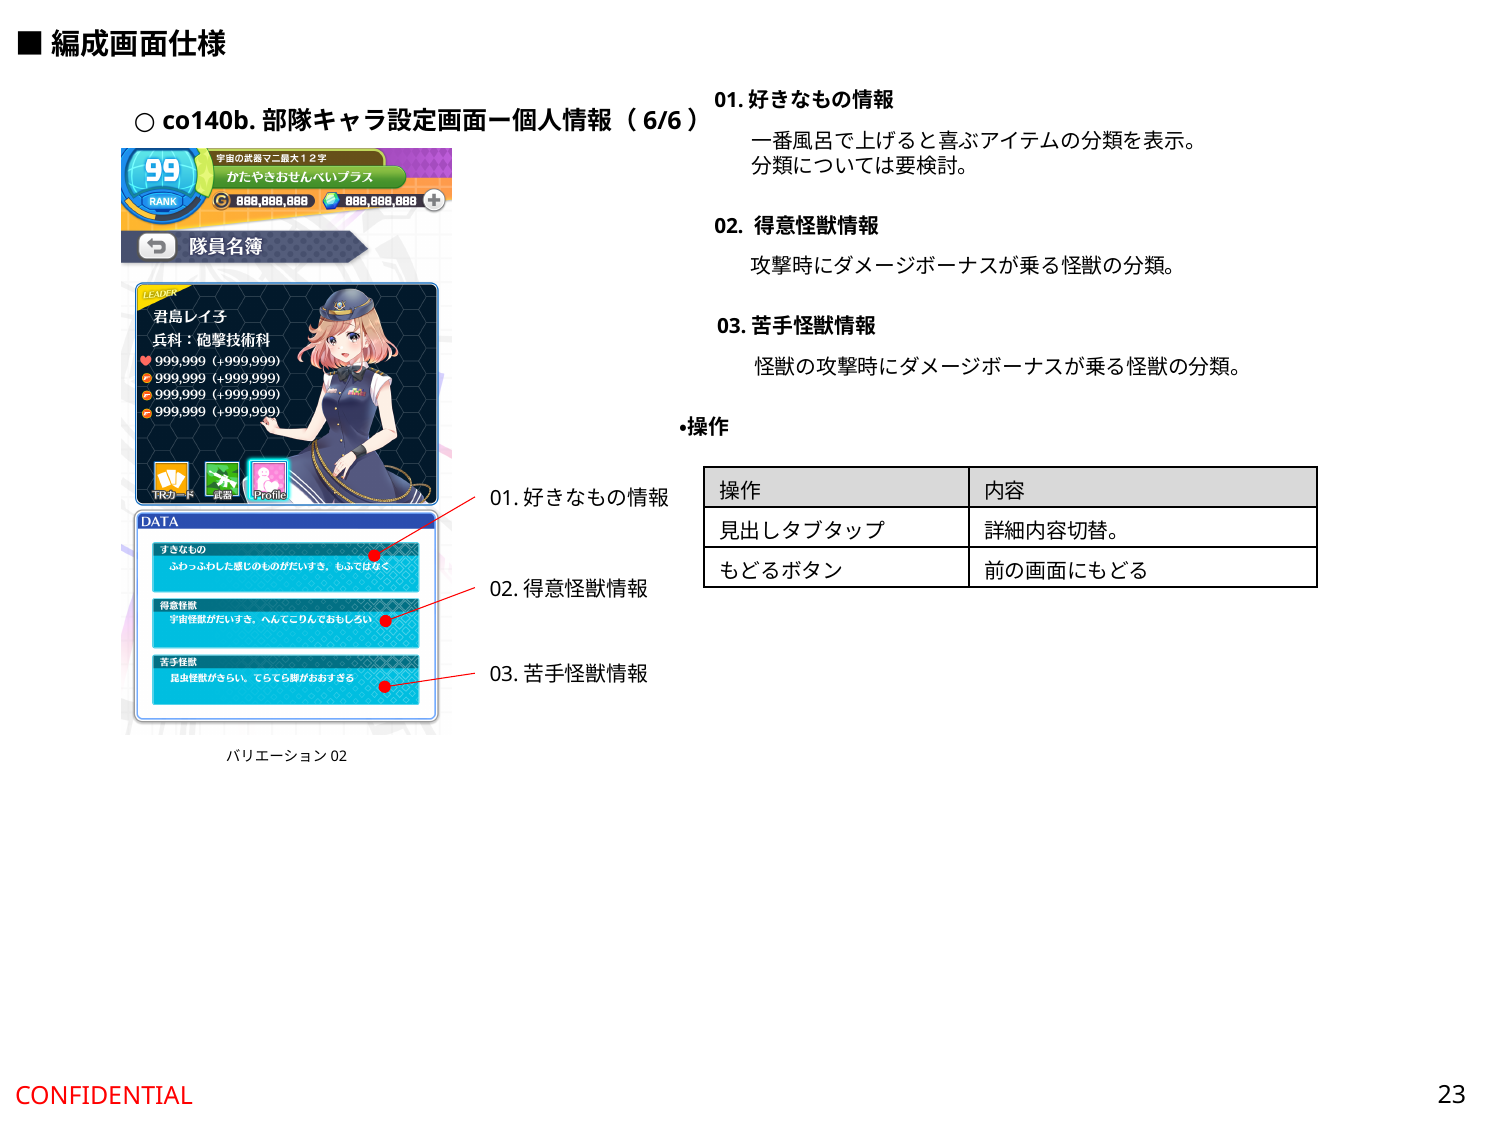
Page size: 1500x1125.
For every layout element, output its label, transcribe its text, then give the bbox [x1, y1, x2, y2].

text_box バリエーション02 [211, 739, 362, 772]
text_box 01.好きなもの情報 [699, 79, 909, 120]
picture [121, 148, 452, 735]
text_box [385, 587, 477, 622]
text_box 02.得意怪獣情報 [474, 567, 663, 608]
footer CONFIDENTIAL [0, 1065, 507, 1125]
table_cell 詳細内容切替。 [970, 508, 1316, 546]
text_box 怪獣の攻撃時にダメージボーナスが乗る怪獣の分類。 [739, 345, 1267, 386]
table_header 操作 [705, 468, 968, 506]
text_box 攻撃時にダメージボーナスが乗る怪獣の分類。 [736, 245, 1201, 286]
text_box 03.苦手怪獣情報 [702, 305, 891, 346]
table_cell 見出しタブタップ [705, 508, 968, 546]
table_cell 前の画面にもどる [970, 548, 1316, 586]
table_header 内容 [970, 468, 1316, 506]
table_cell もどるボタン [705, 548, 968, 586]
text_box 一番風呂で上げると喜ぶアイテムの分類を表示。 分類については要検討。 [736, 119, 1221, 185]
text_box 01.好きなもの情報 [475, 476, 684, 517]
text_box ■編成画面仕様 [0, 17, 242, 68]
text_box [374, 497, 477, 556]
text_box 02. 得意怪獣情報 [699, 205, 894, 246]
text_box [384, 673, 477, 687]
text_box ・操作 [664, 406, 744, 447]
text_box 03.苦手怪獣情報 [474, 653, 663, 694]
text_box ○ co140b.部隊キャラ設定画面ー個人情報（6/6） [119, 97, 728, 143]
slide_number 23 [1143, 1065, 1482, 1125]
